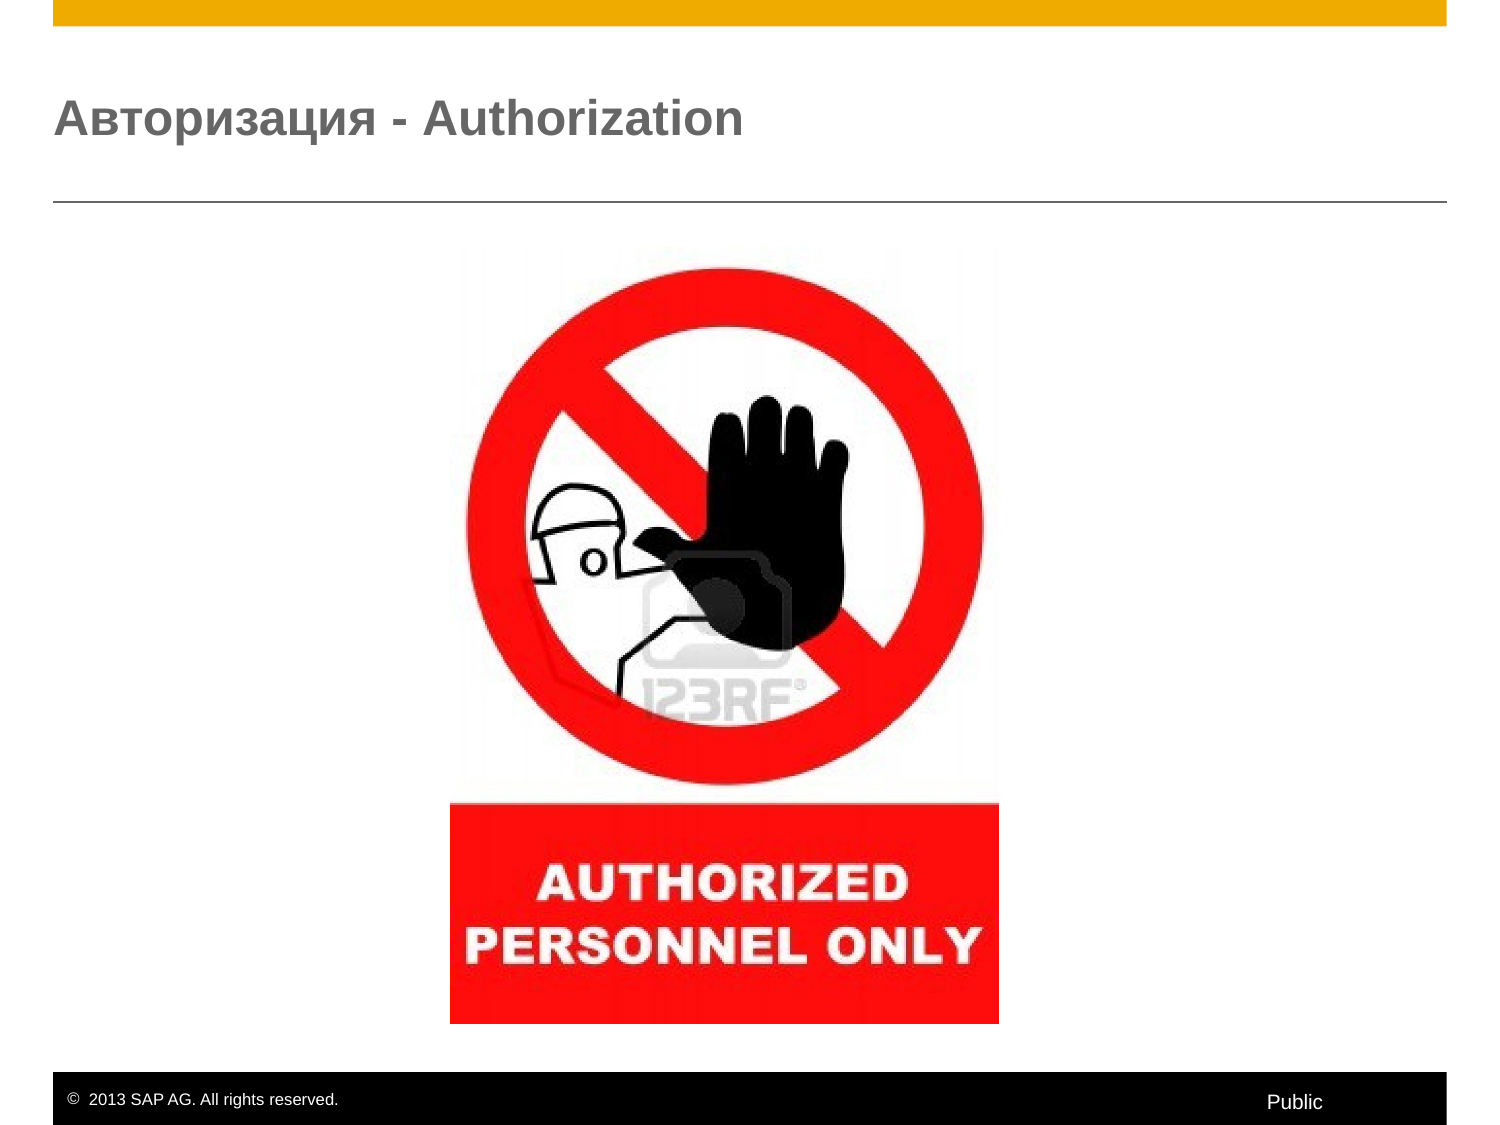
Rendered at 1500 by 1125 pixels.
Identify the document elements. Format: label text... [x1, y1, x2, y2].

title Авторизация - Authorization [53, 53, 1447, 178]
picture [449, 247, 999, 1024]
